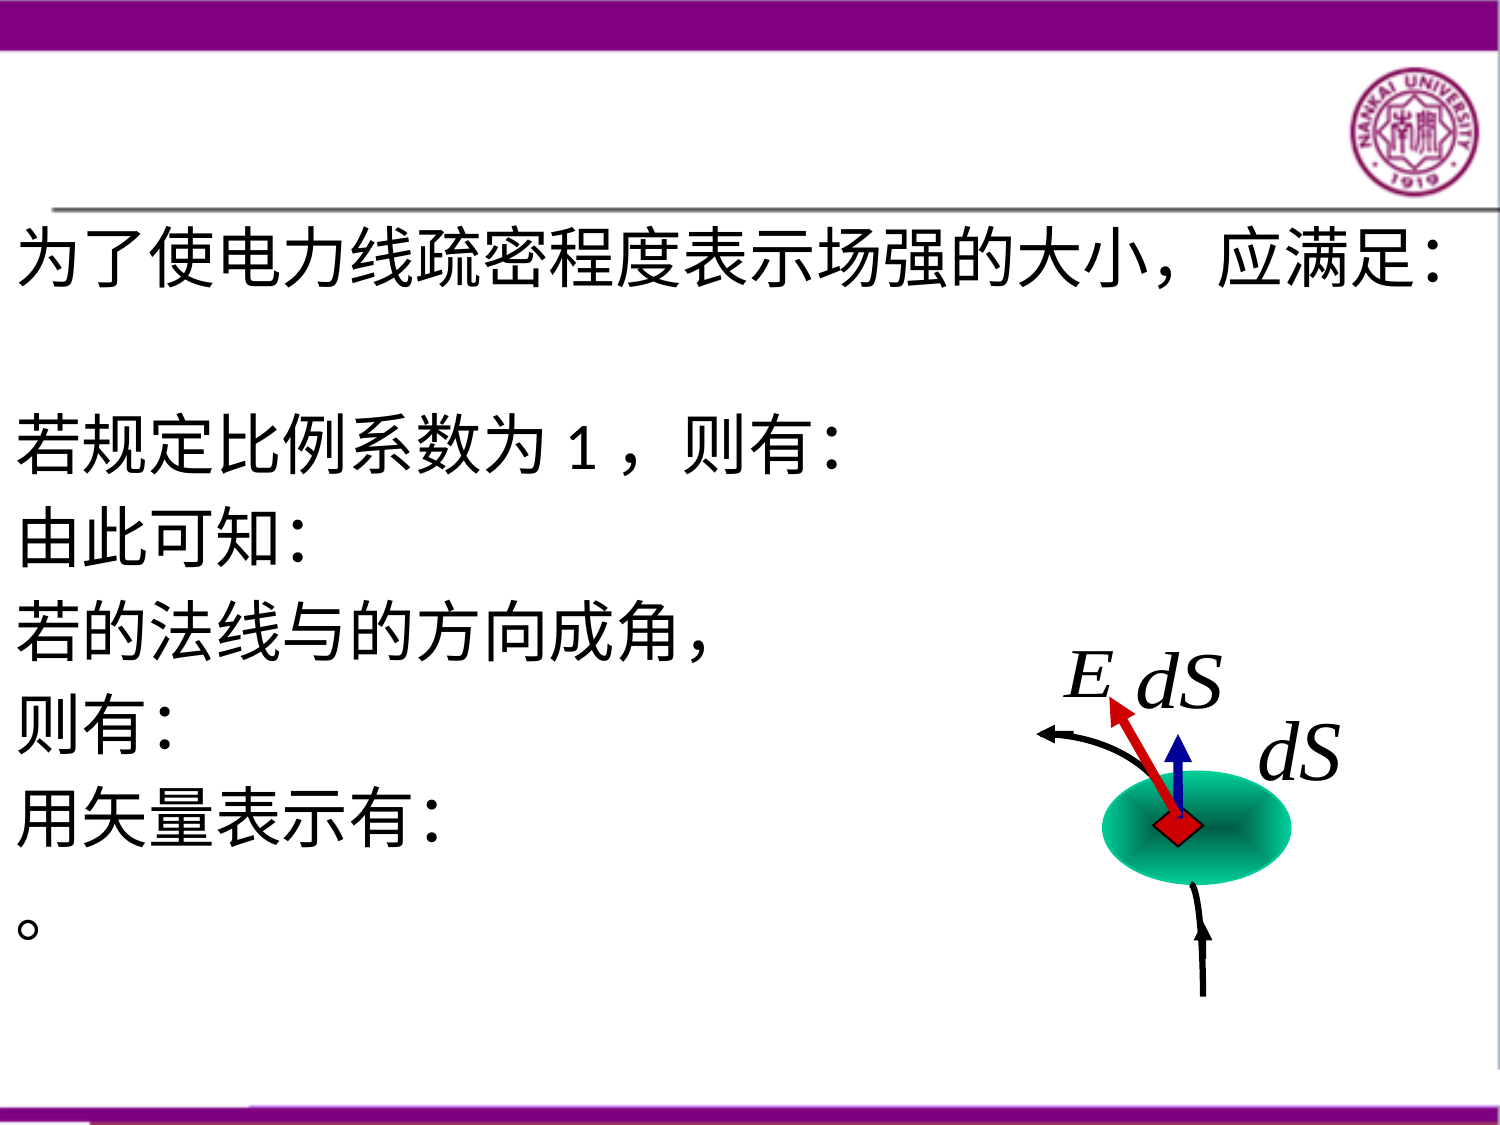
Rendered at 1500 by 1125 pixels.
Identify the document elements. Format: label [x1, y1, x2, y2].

picture [0, 0, 1500, 1125]
text_box [1035, 621, 1365, 997]
